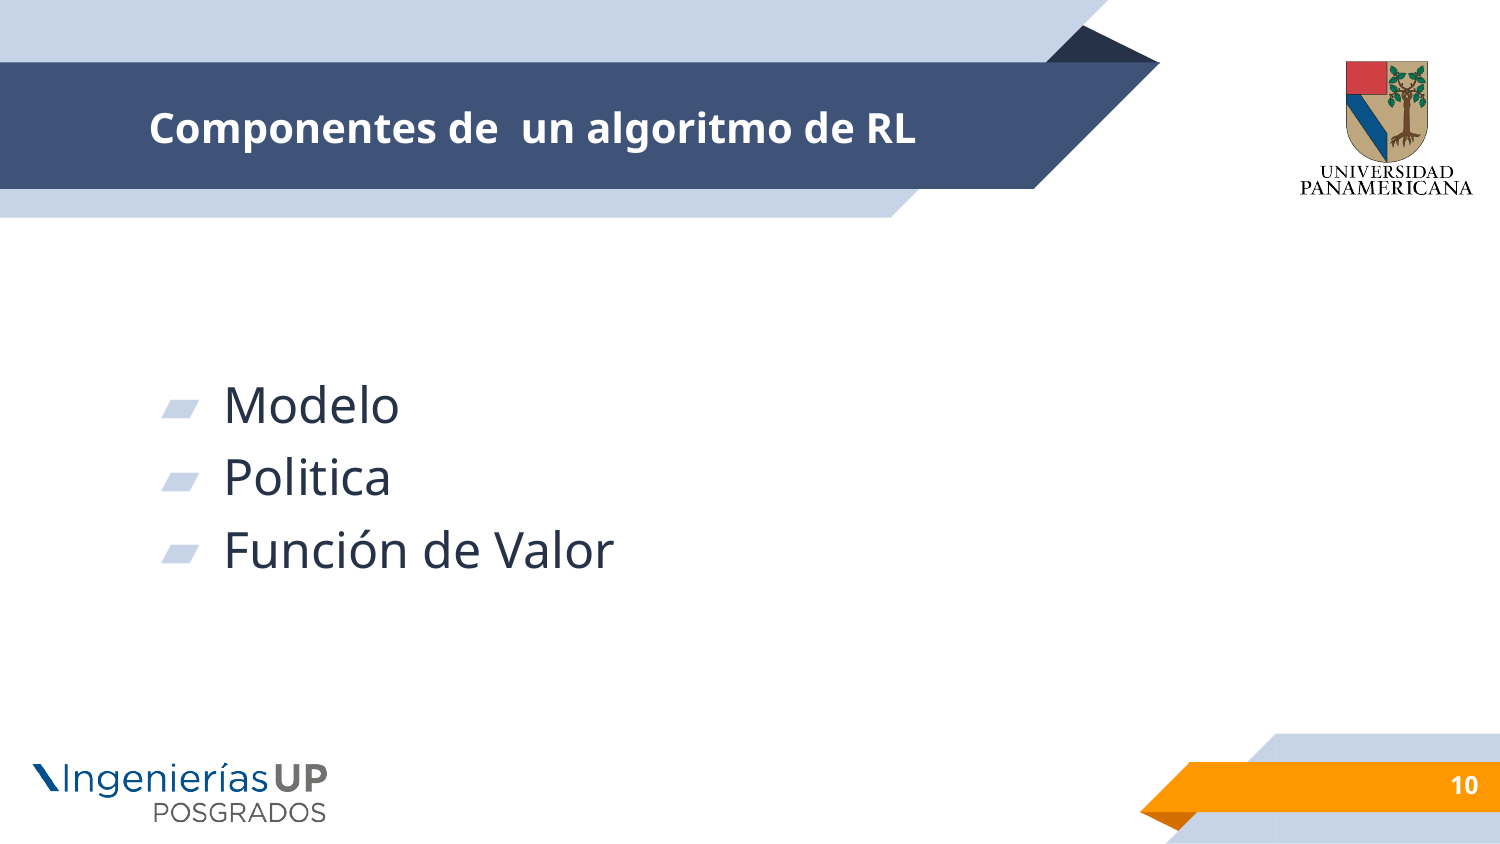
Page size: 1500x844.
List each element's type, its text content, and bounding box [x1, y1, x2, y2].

slide_number 10 [1249, 760, 1494, 813]
list Modelo Politica Función de Valor [133, 217, 1140, 734]
picture [1286, 44, 1490, 210]
picture [15, 737, 344, 844]
title Componentes de un algoritmo de RL [133, 64, 1035, 190]
